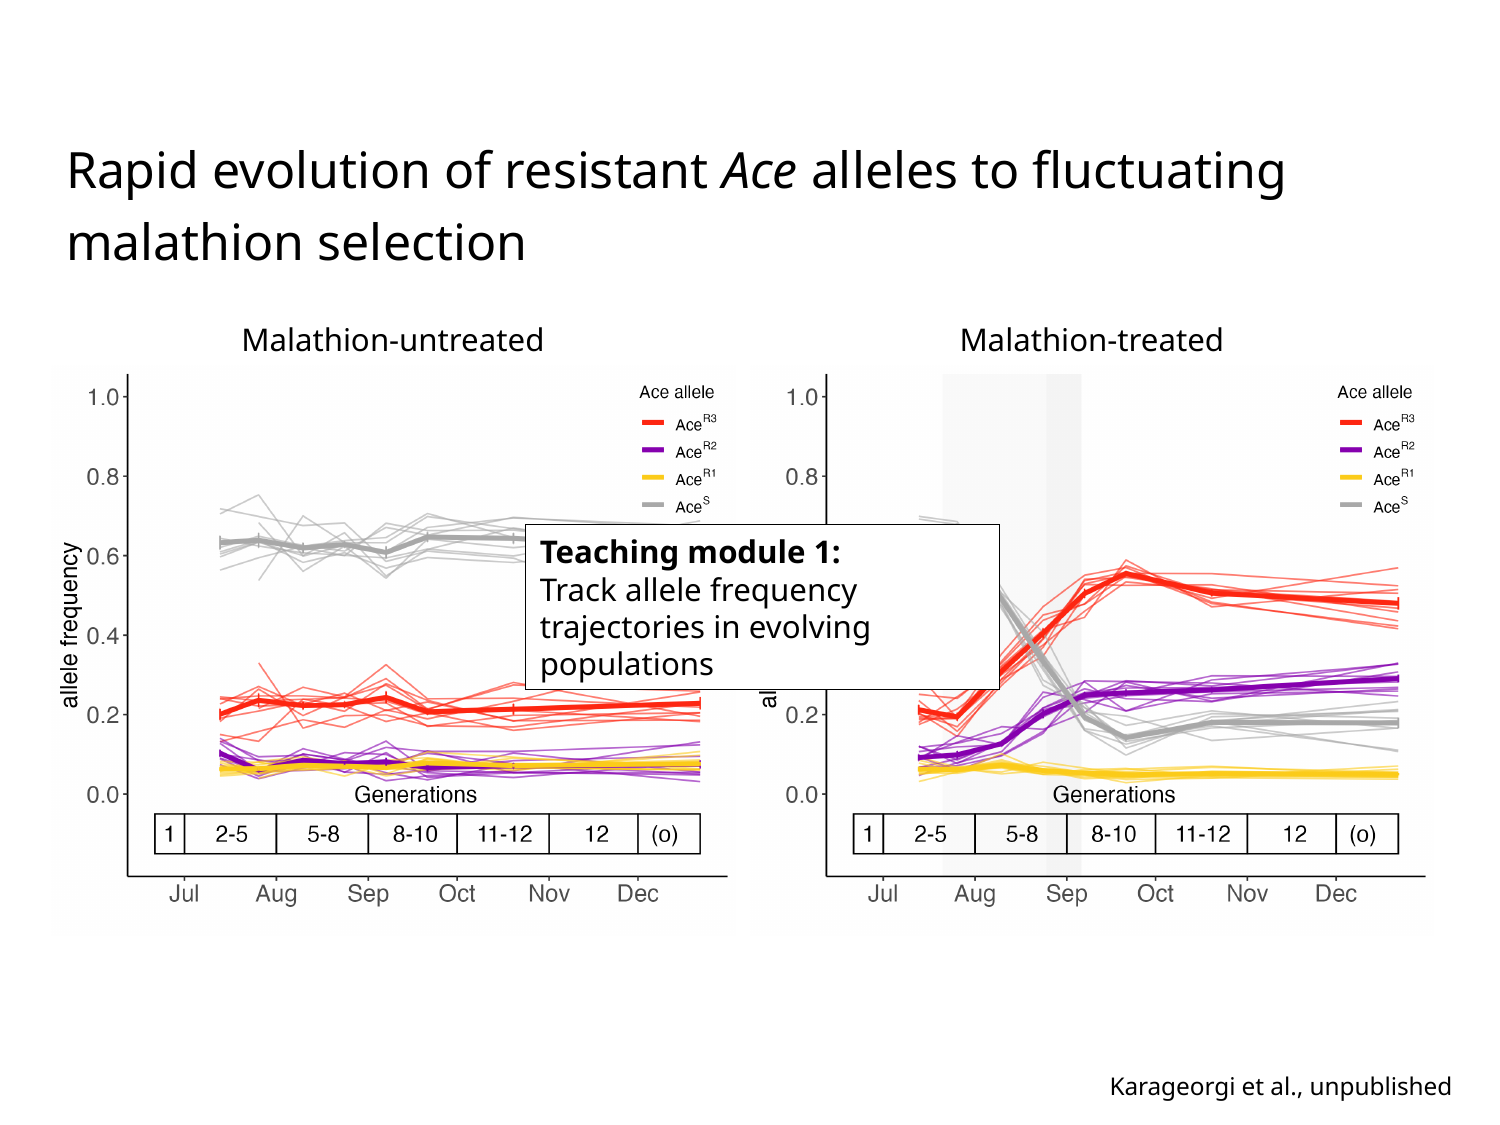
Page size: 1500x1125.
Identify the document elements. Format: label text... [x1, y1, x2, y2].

picture [50, 365, 736, 936]
text_box Malathion-untreated [226, 312, 560, 363]
text_box Rapid evolution of resistant Ace alleles to fluctuating malathion selection [51, 111, 1449, 237]
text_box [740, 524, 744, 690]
text_box Malathion-treated [944, 312, 1240, 363]
text_box Karageorgi et al., unpublished [1094, 1064, 1468, 1108]
picture [749, 365, 1435, 936]
